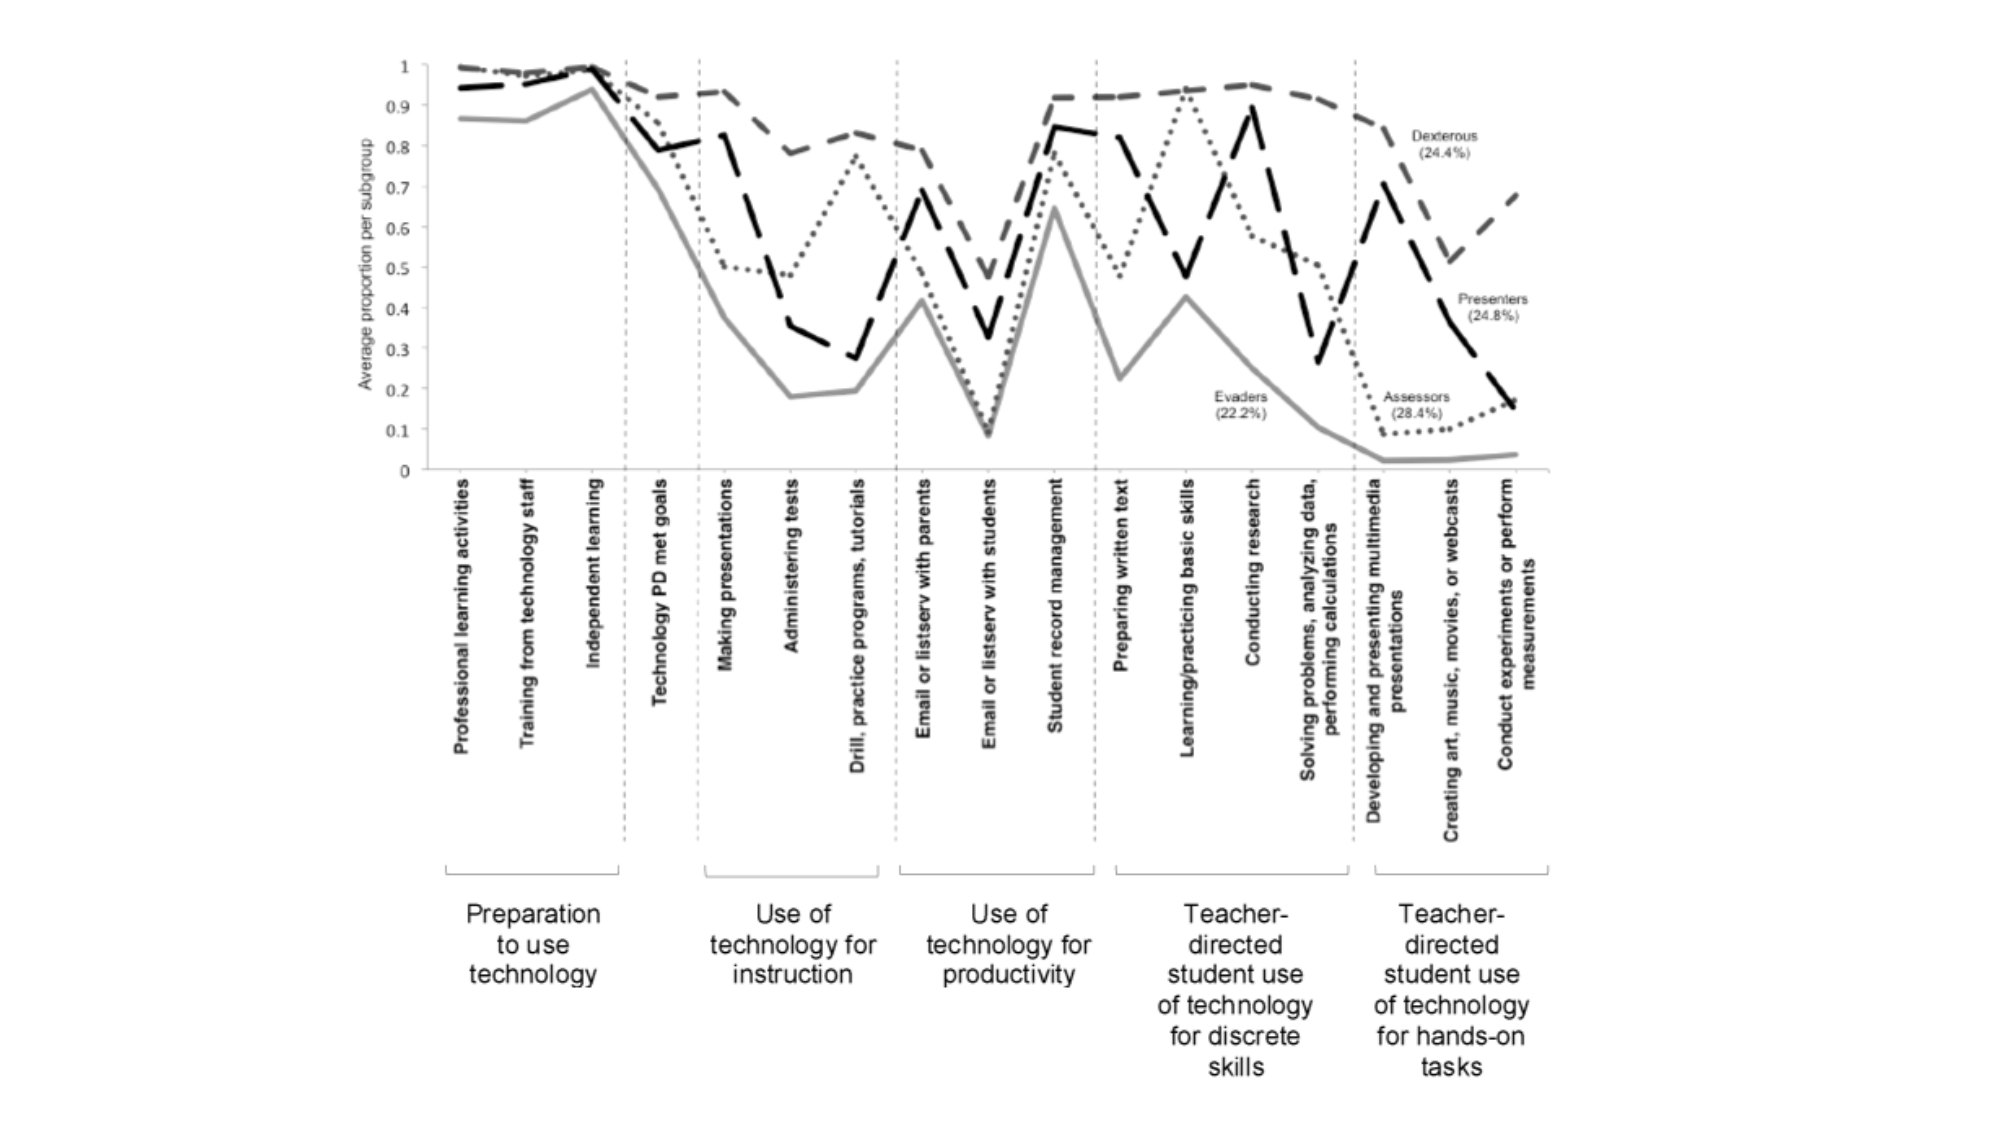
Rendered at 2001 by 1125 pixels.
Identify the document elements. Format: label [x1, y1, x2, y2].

picture [312, 37, 1583, 1092]
